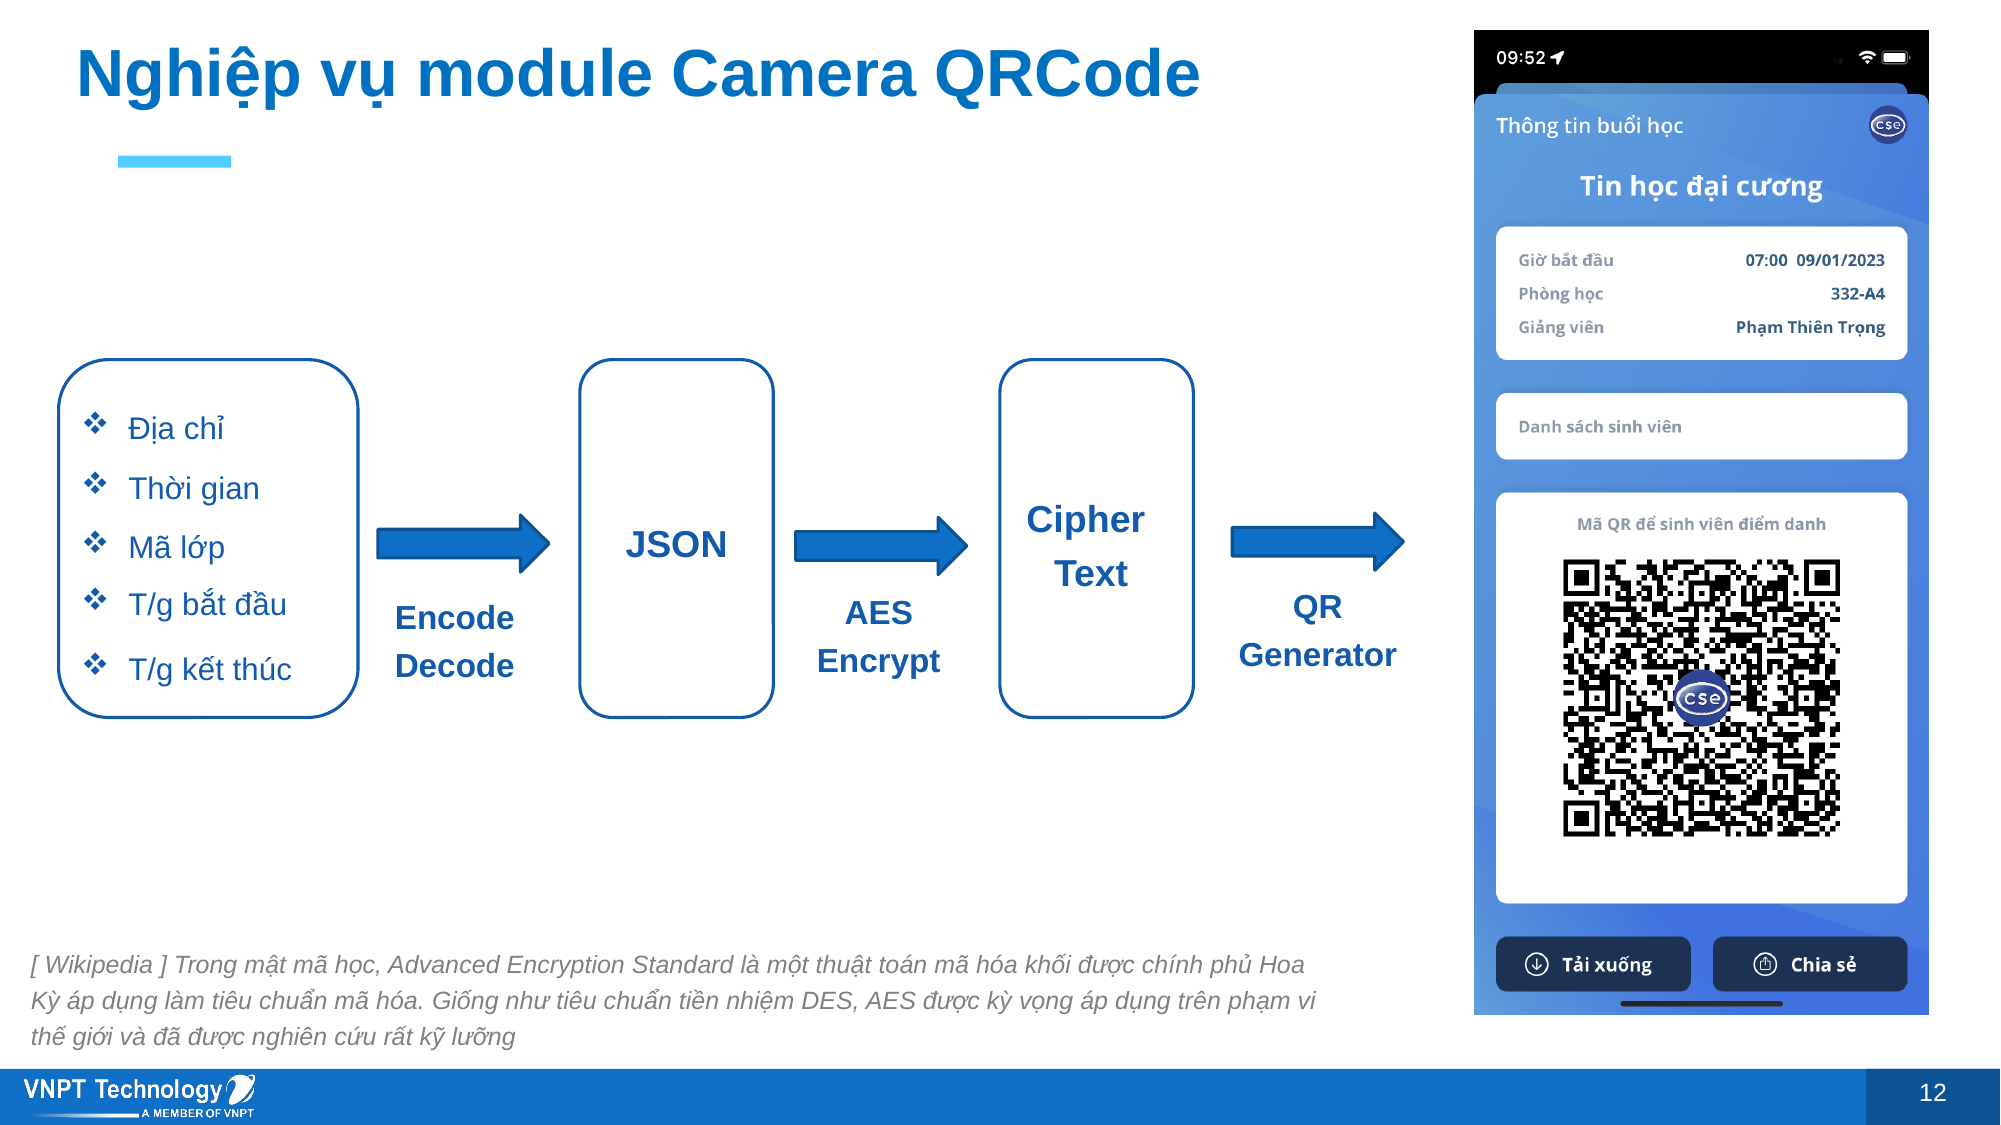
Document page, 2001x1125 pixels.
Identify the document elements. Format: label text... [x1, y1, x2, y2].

text_box [998, 358, 1195, 720]
text_box [57, 358, 360, 720]
text_box Cipher Text [1011, 478, 1172, 602]
text_box T/g kết thúc [66, 634, 344, 695]
title Nghiệp vụ module Camera QRCode [61, 22, 1708, 94]
picture [22, 1070, 257, 1120]
text_box [1230, 511, 1405, 570]
text_box [794, 515, 968, 575]
text_box Encode Decode [380, 580, 542, 692]
text_box Thời gian [66, 453, 344, 512]
text_box T/g bắt đầu [66, 569, 344, 630]
text_box Địa chỉ [66, 393, 344, 453]
text_box Mã lớp [66, 512, 344, 569]
text_box [ Wikipedia ] Trong mật mã học, Advanced Encryption Standard là một thuật toán mã hóa khối được chính phủ Hoa Kỳ áp dụng làm tiêu chuẩn mã hóa. Giống như tiêu chuẩn tiền nhiệm DES, AES được kỳ vọng áp dụng trên phạm vi thế giới và đã được nghiên cứu rất kỹ lưỡng [16, 935, 1338, 1058]
slide_number 12 [1866, 1069, 2000, 1125]
text_box AES Encrypt [798, 575, 960, 687]
text_box JSON [601, 504, 753, 573]
text_box QR Generator [1217, 570, 1419, 681]
text_box [376, 513, 551, 574]
picture [1473, 30, 1930, 1016]
text_box [578, 358, 775, 720]
